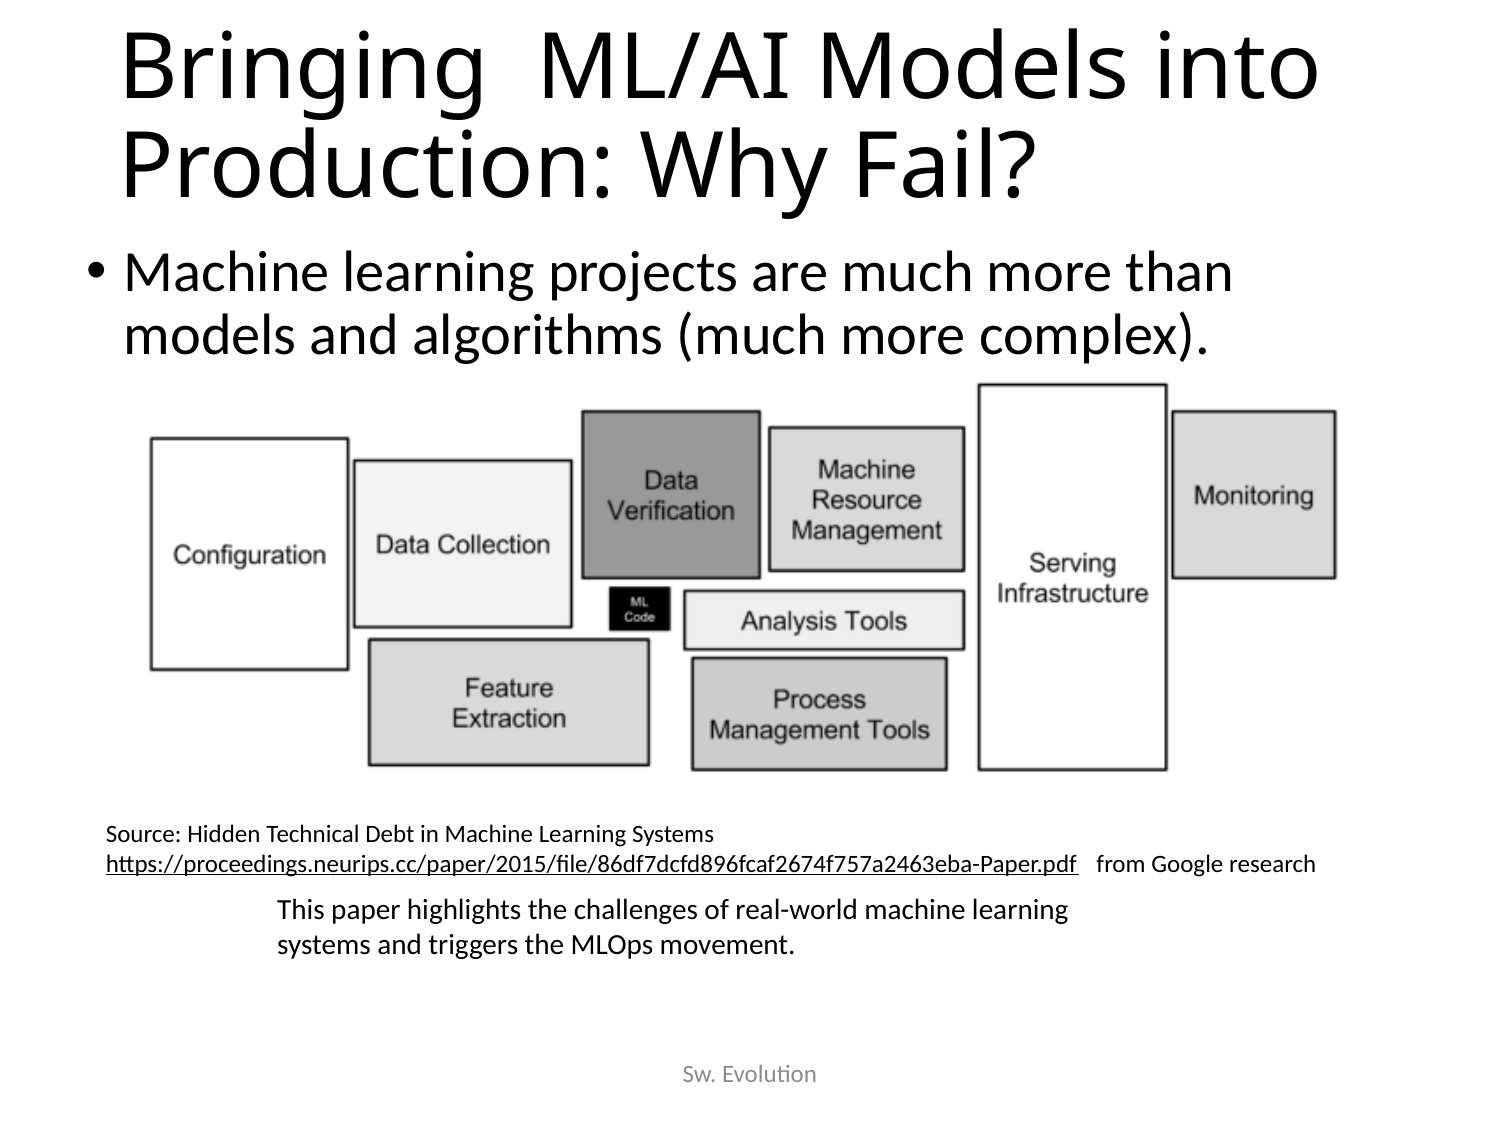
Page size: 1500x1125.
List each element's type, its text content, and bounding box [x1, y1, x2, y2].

title Bringing ML/AI Models into Production: Why Fail? [103, 9, 1397, 227]
text_box Source: Hidden Technical Debt in Machine Learning Systems https://proceedings.neurips.cc/paper/2015/file/86df7dcfd896fcaf2674f757a2463eba-Paper.pdf from Google research [91, 809, 1449, 885]
footer Sw. Evolution [496, 1042, 1004, 1103]
text_box This paper highlights the challenges of real-world machine learning systems and triggers the MLOps movement. [262, 883, 1183, 968]
list Machine learning projects are much more than models and algorithms (much more complex). [71, 234, 1397, 975]
picture [125, 370, 1394, 779]
